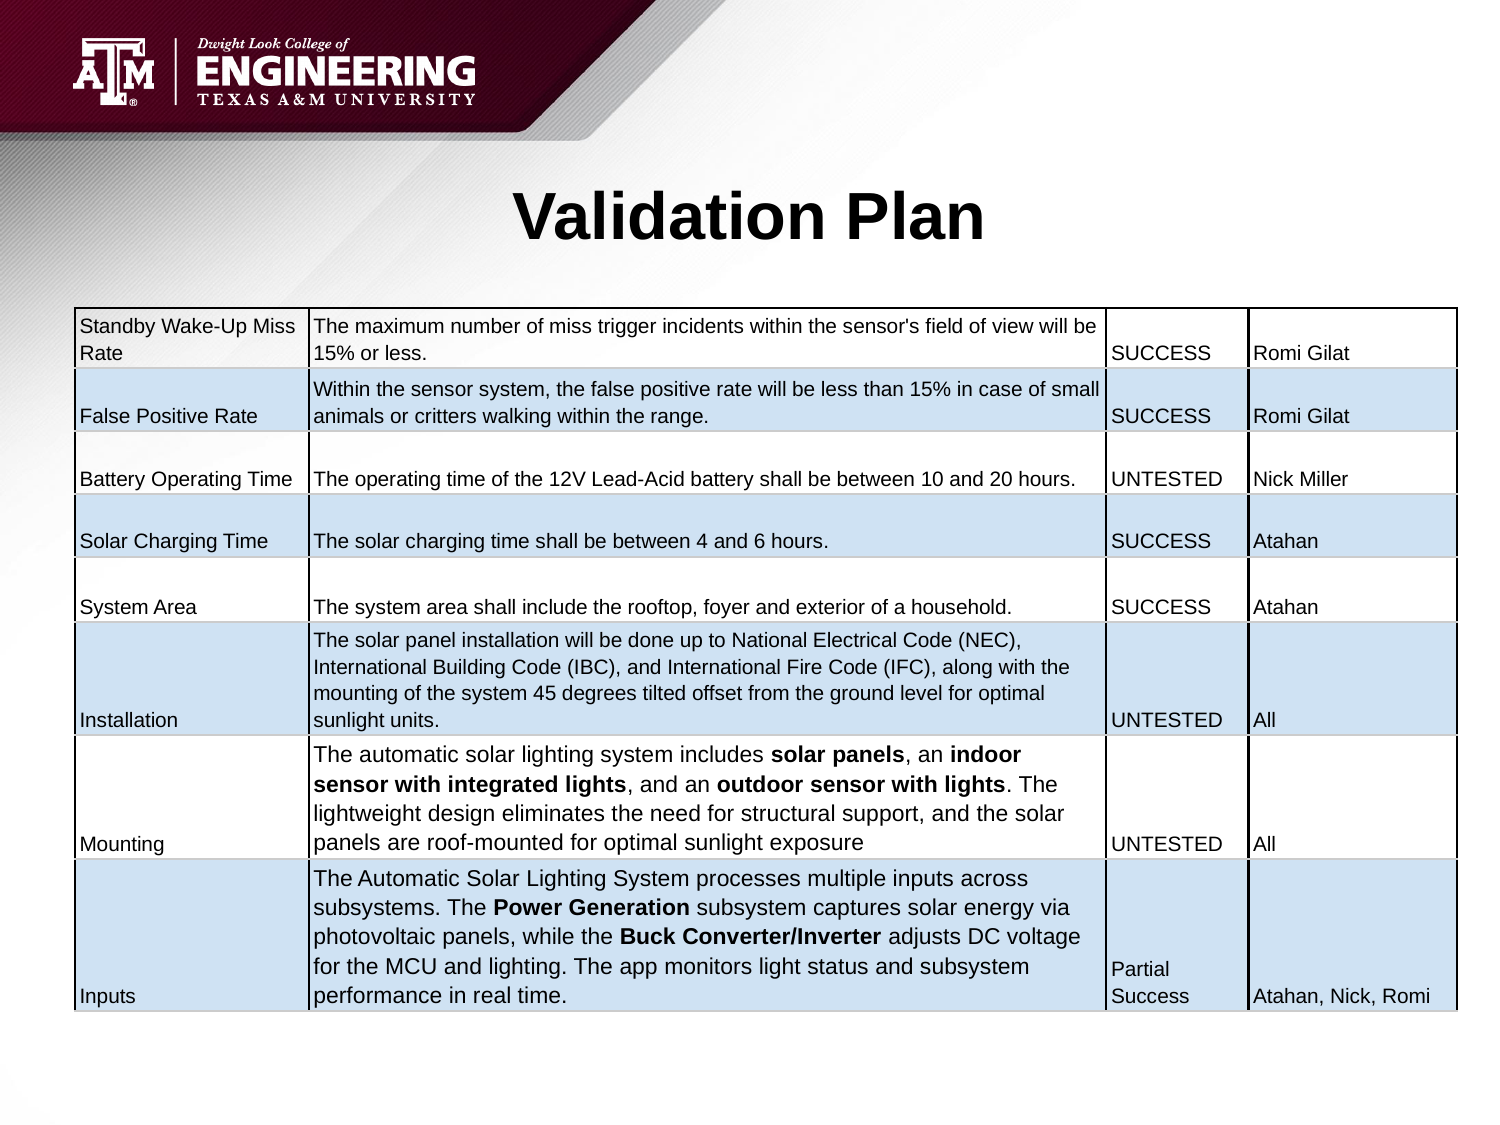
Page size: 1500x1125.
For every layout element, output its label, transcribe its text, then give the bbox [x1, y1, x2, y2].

table_cell All [1250, 736, 1456, 858]
table_header SUCCESS [1107, 309, 1247, 367]
table_cell Atahan, Nick, Romi [1250, 860, 1456, 1010]
table_cell SUCCESS [1107, 369, 1247, 430]
table_cell Within the sensor system, the false positive rate will be less than 15% in case of small animals or critters walking within the range. [310, 369, 1105, 430]
table_header Standby Wake-Up Miss Rate [76, 309, 308, 367]
table_cell UNTESTED [1107, 623, 1247, 734]
table_cell The automatic solar lighting system includes solar panels, an indoor sensor with integrated lights, and an outdoor sensor with lights. The lightweight design eliminates the need for structural support, and the solar panels are roof-mounted for optimal sunlight exposure [310, 736, 1105, 858]
table_cell The solar panel installation will be done up to National Electrical Code (NEC), International Building Code (IBC), and International Fire Code (IFC), along with the mounting of the system 45 degrees tilted offset from the ground level for optimal sunlight units. [310, 623, 1105, 734]
table_cell UNTESTED [1107, 432, 1247, 493]
table_header Romi Gilat [1250, 309, 1456, 367]
picture [0, 0, 1500, 1125]
table_cell Atahan [1250, 495, 1456, 556]
table_cell False Positive Rate [76, 369, 308, 430]
table_header The maximum number of miss trigger incidents within the sensor's field of view will be 15% or less. [310, 309, 1105, 367]
table_cell Battery Operating Time [76, 432, 308, 493]
table_cell Partial Success [1107, 860, 1247, 1010]
table_cell Atahan [1250, 558, 1456, 621]
title Validation Plan [75, 147, 1425, 279]
table_cell The system area shall include the rooftop, foyer and exterior of a household. [310, 558, 1105, 621]
table_cell System Area [76, 558, 308, 621]
table_cell Inputs [76, 860, 308, 1010]
table_cell The operating time of the 12V Lead-Acid battery shall be between 10 and 20 hours. [310, 432, 1105, 493]
table_cell SUCCESS [1107, 558, 1247, 621]
table_cell All [1250, 623, 1456, 734]
table_cell Installation [76, 623, 308, 734]
table_cell Nick Miller [1250, 432, 1456, 493]
table_cell The solar charging time shall be between 4 and 6 hours. [310, 495, 1105, 556]
table_cell Solar Charging Time [76, 495, 308, 556]
table_cell UNTESTED [1107, 736, 1247, 858]
table_cell The Automatic Solar Lighting System processes multiple inputs across subsystems. The Power Generation subsystem captures solar energy via photovoltaic panels, while the Buck Converter/Inverter adjusts DC voltage for the MCU and lighting. The app monitors light status and subsystem performance in real time. [310, 860, 1105, 1010]
table_cell Mounting [76, 736, 308, 858]
table_cell SUCCESS [1107, 495, 1247, 556]
table_cell Romi Gilat [1250, 369, 1456, 430]
